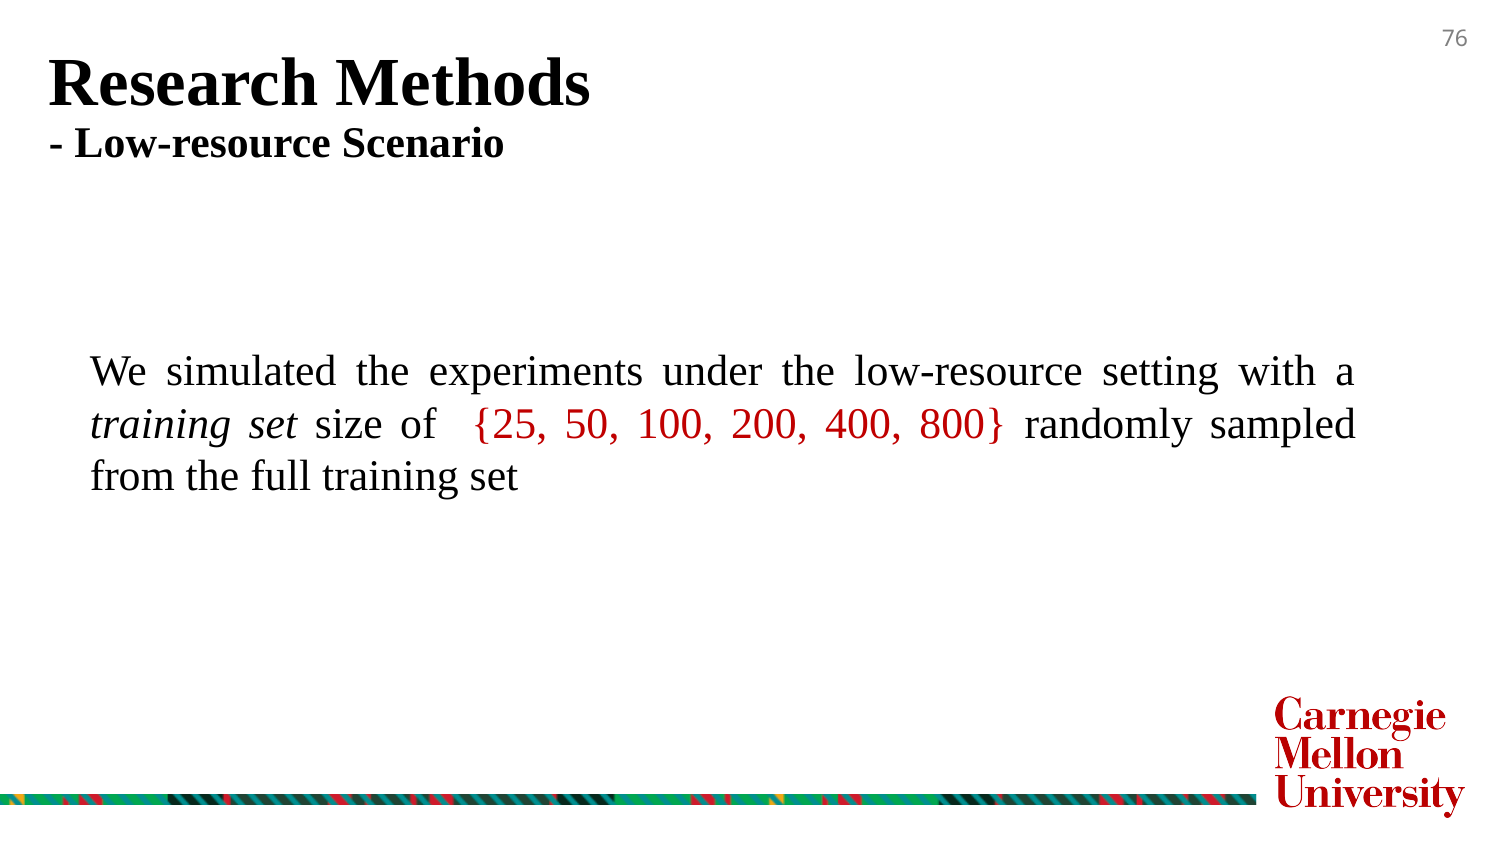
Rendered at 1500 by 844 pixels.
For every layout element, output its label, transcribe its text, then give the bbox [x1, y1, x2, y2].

text_box Research Methods - Low-resource Scenario [37, 40, 955, 211]
picture [1275, 696, 1465, 818]
picture [0, 794, 1257, 805]
text_box We simulated the experiments under the low-resource setting with a training set size of {25, 50, 100, 200, 400, 800} randomly sampled from the full training set [74, 334, 1371, 507]
